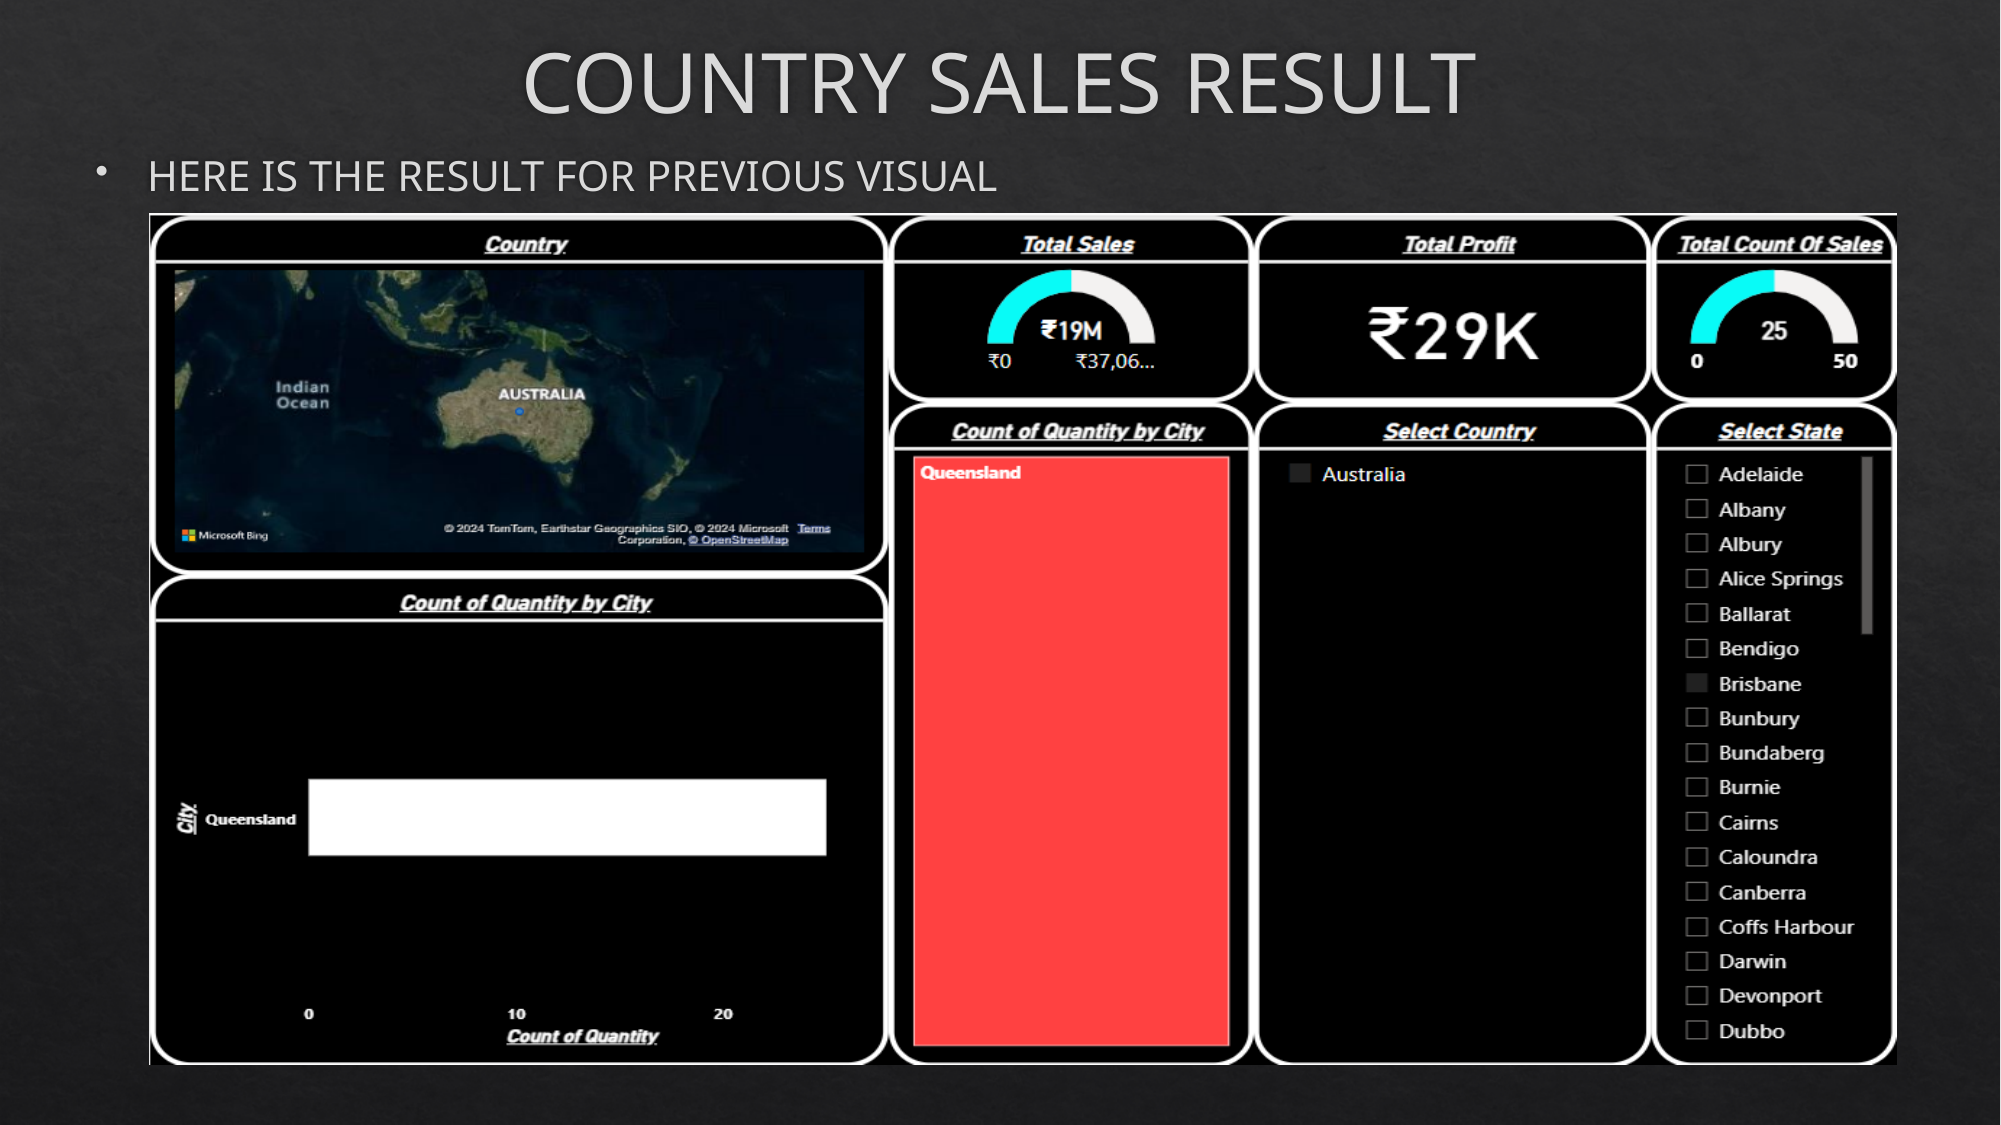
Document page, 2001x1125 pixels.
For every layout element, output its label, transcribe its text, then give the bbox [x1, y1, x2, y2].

picture [149, 213, 1897, 1065]
list HERE IS THE RESULT FOR PREVIOUS VISUAL [75, 142, 1849, 1106]
title COUNTRY SALES RESULT [149, 18, 1849, 138]
